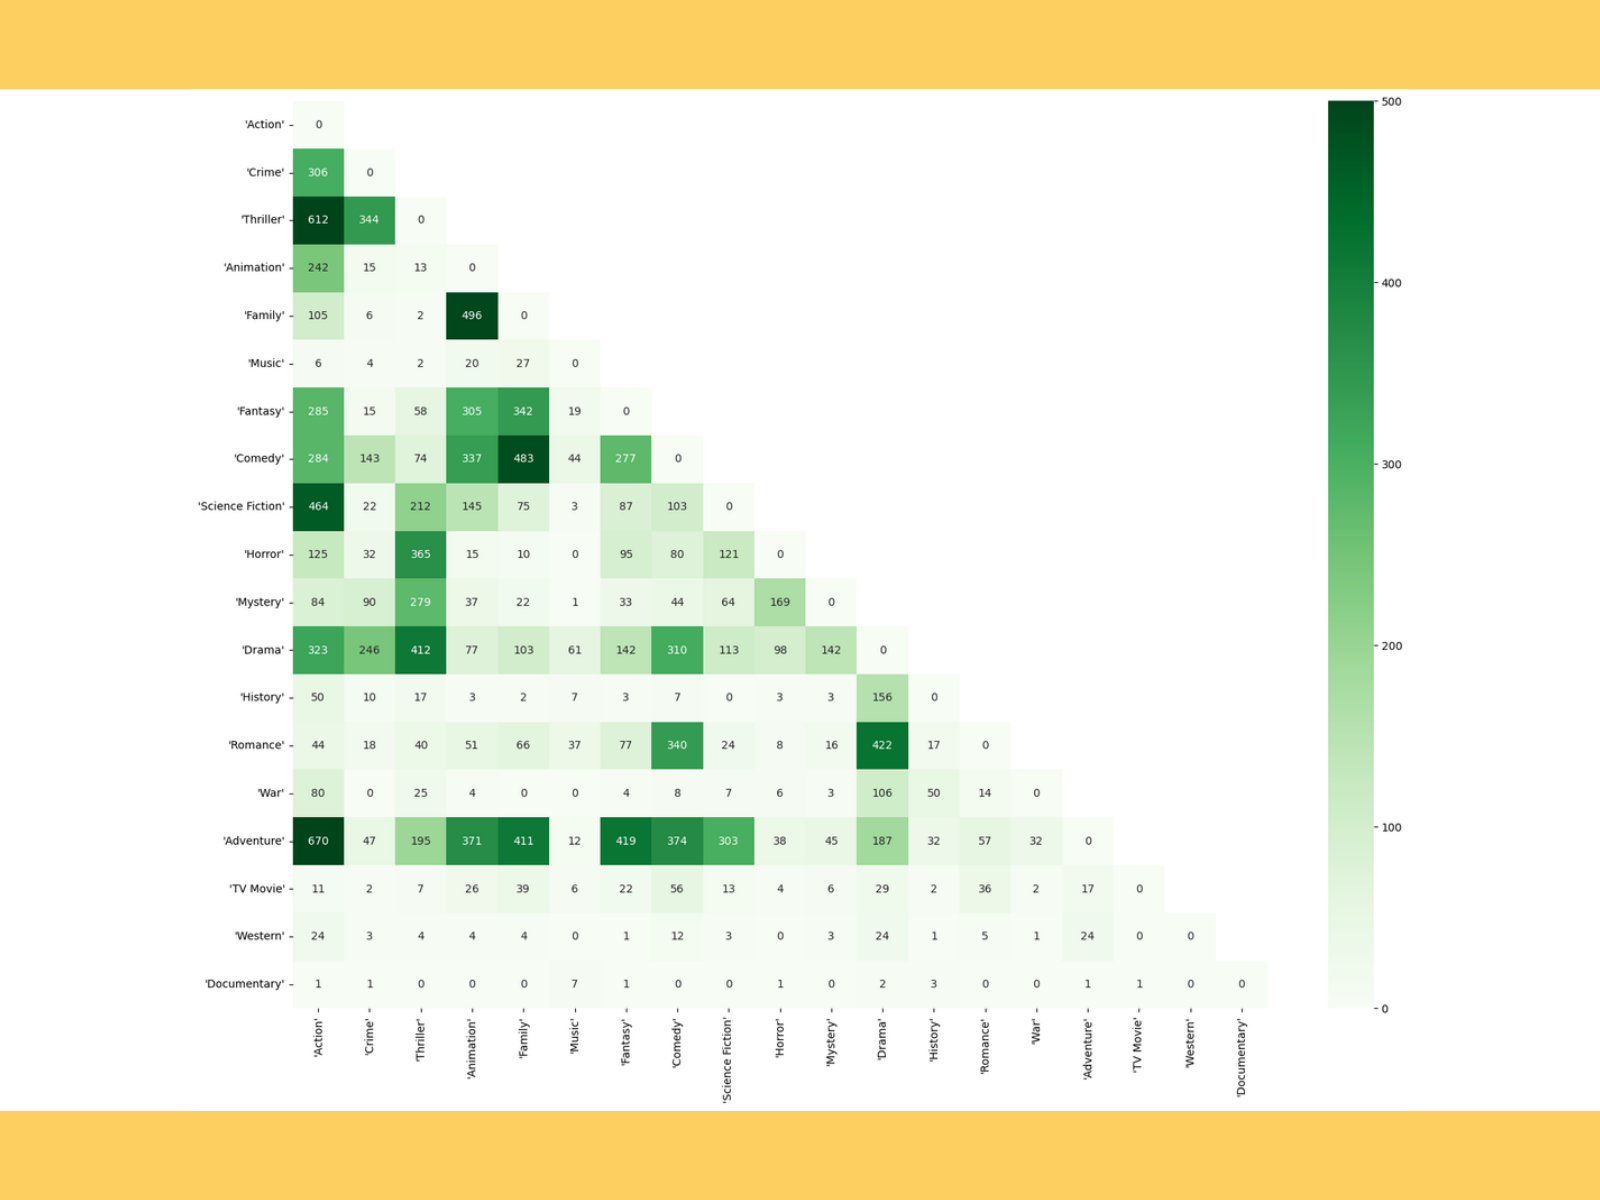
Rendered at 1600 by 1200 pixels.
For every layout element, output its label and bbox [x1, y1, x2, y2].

text_box [0, 0, 1600, 90]
text_box [0, 1110, 1600, 1200]
text_box [190, 89, 1410, 1111]
